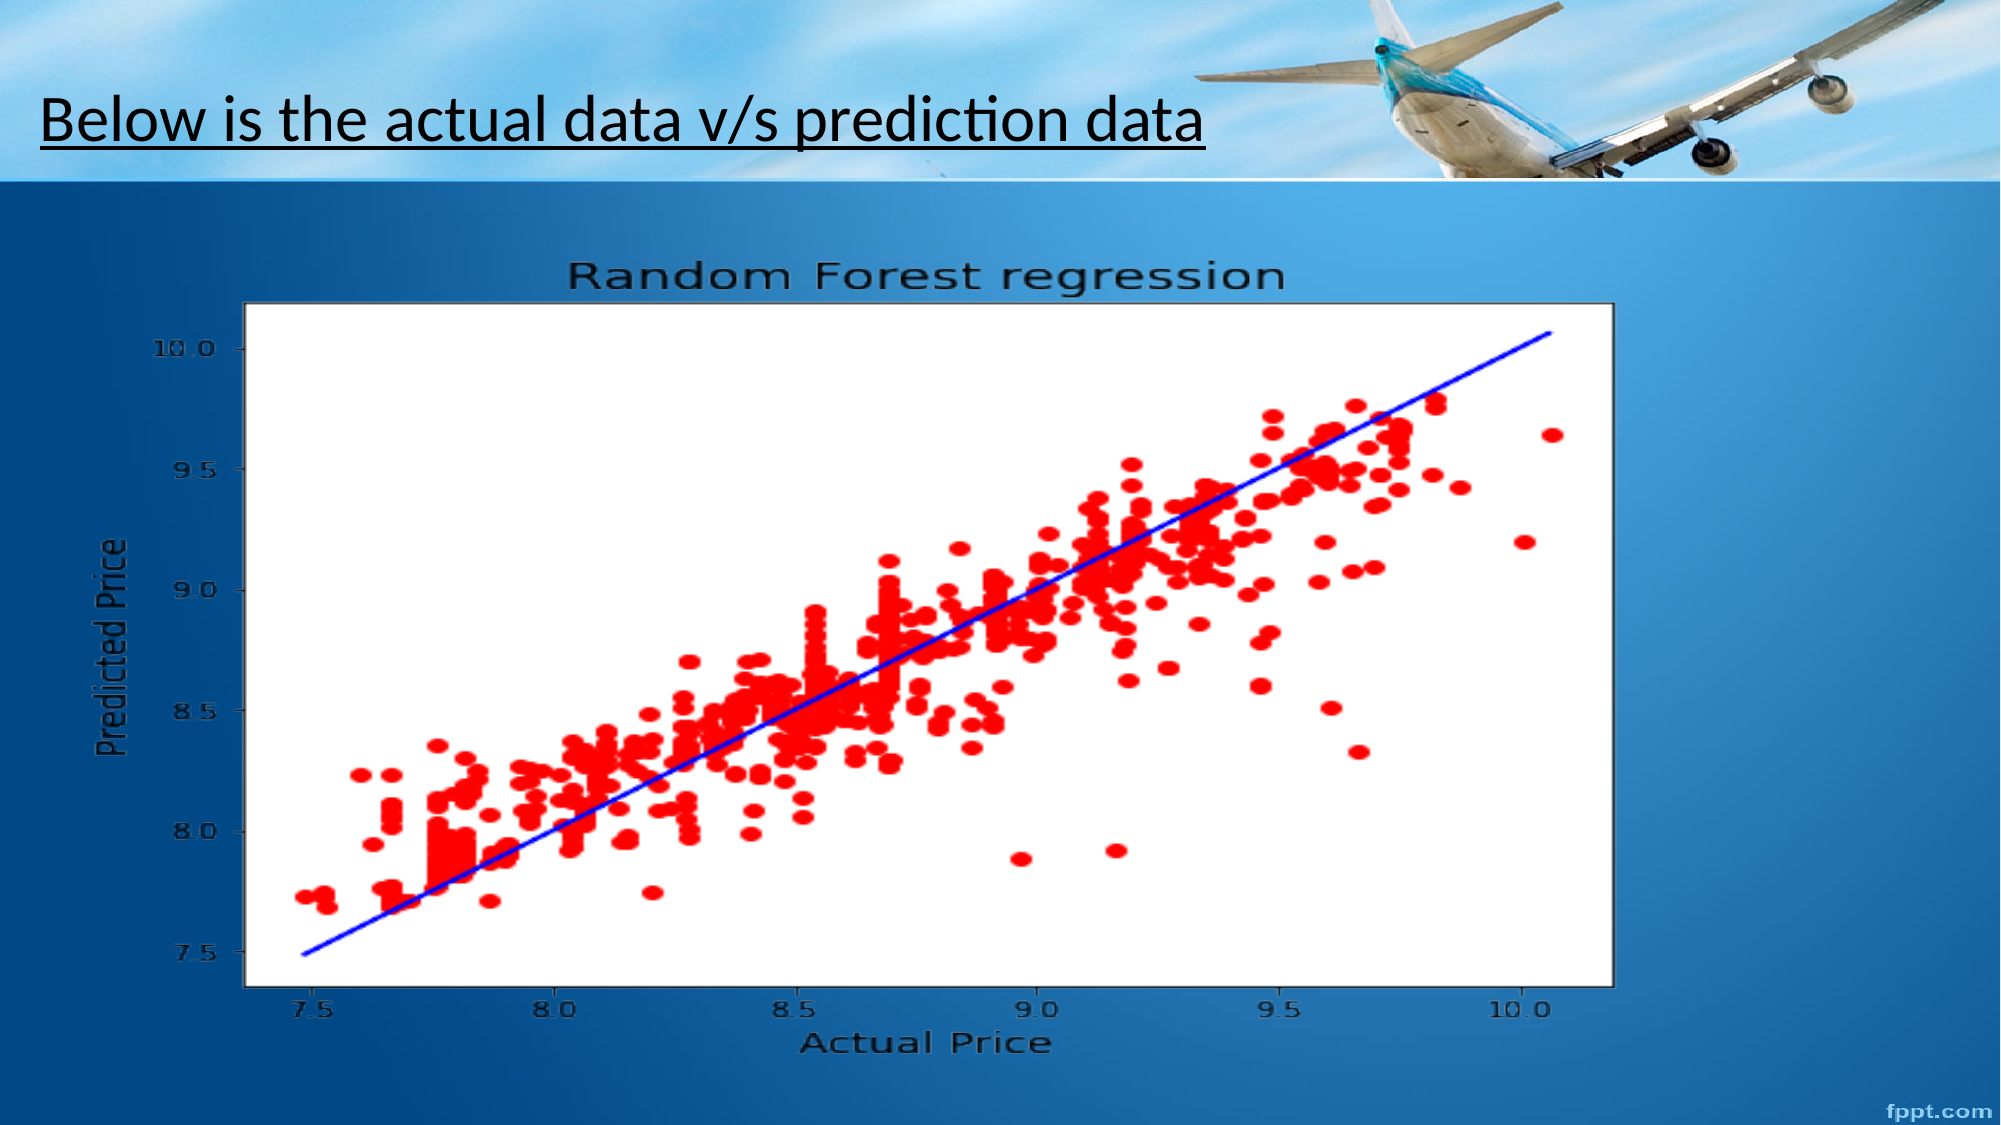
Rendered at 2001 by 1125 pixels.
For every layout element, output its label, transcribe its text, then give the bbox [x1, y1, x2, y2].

picture [0, 0, 2001, 1125]
title Below is the actual data v/s prediction data [24, 0, 1726, 247]
